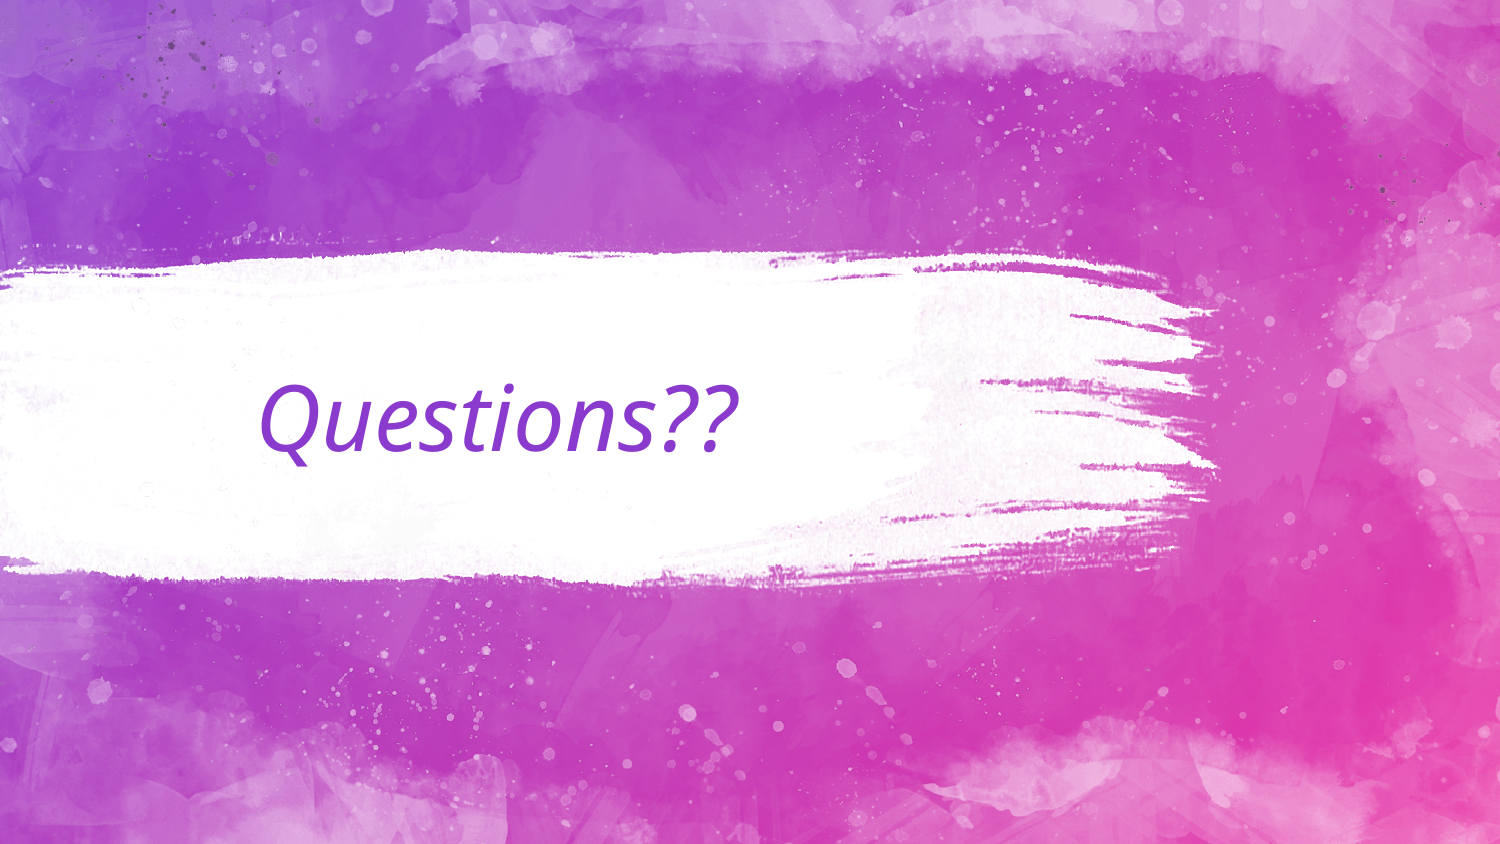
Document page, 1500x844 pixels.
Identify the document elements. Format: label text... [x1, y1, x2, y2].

picture [0, 231, 1222, 612]
title Questions?? [254, 269, 1087, 575]
